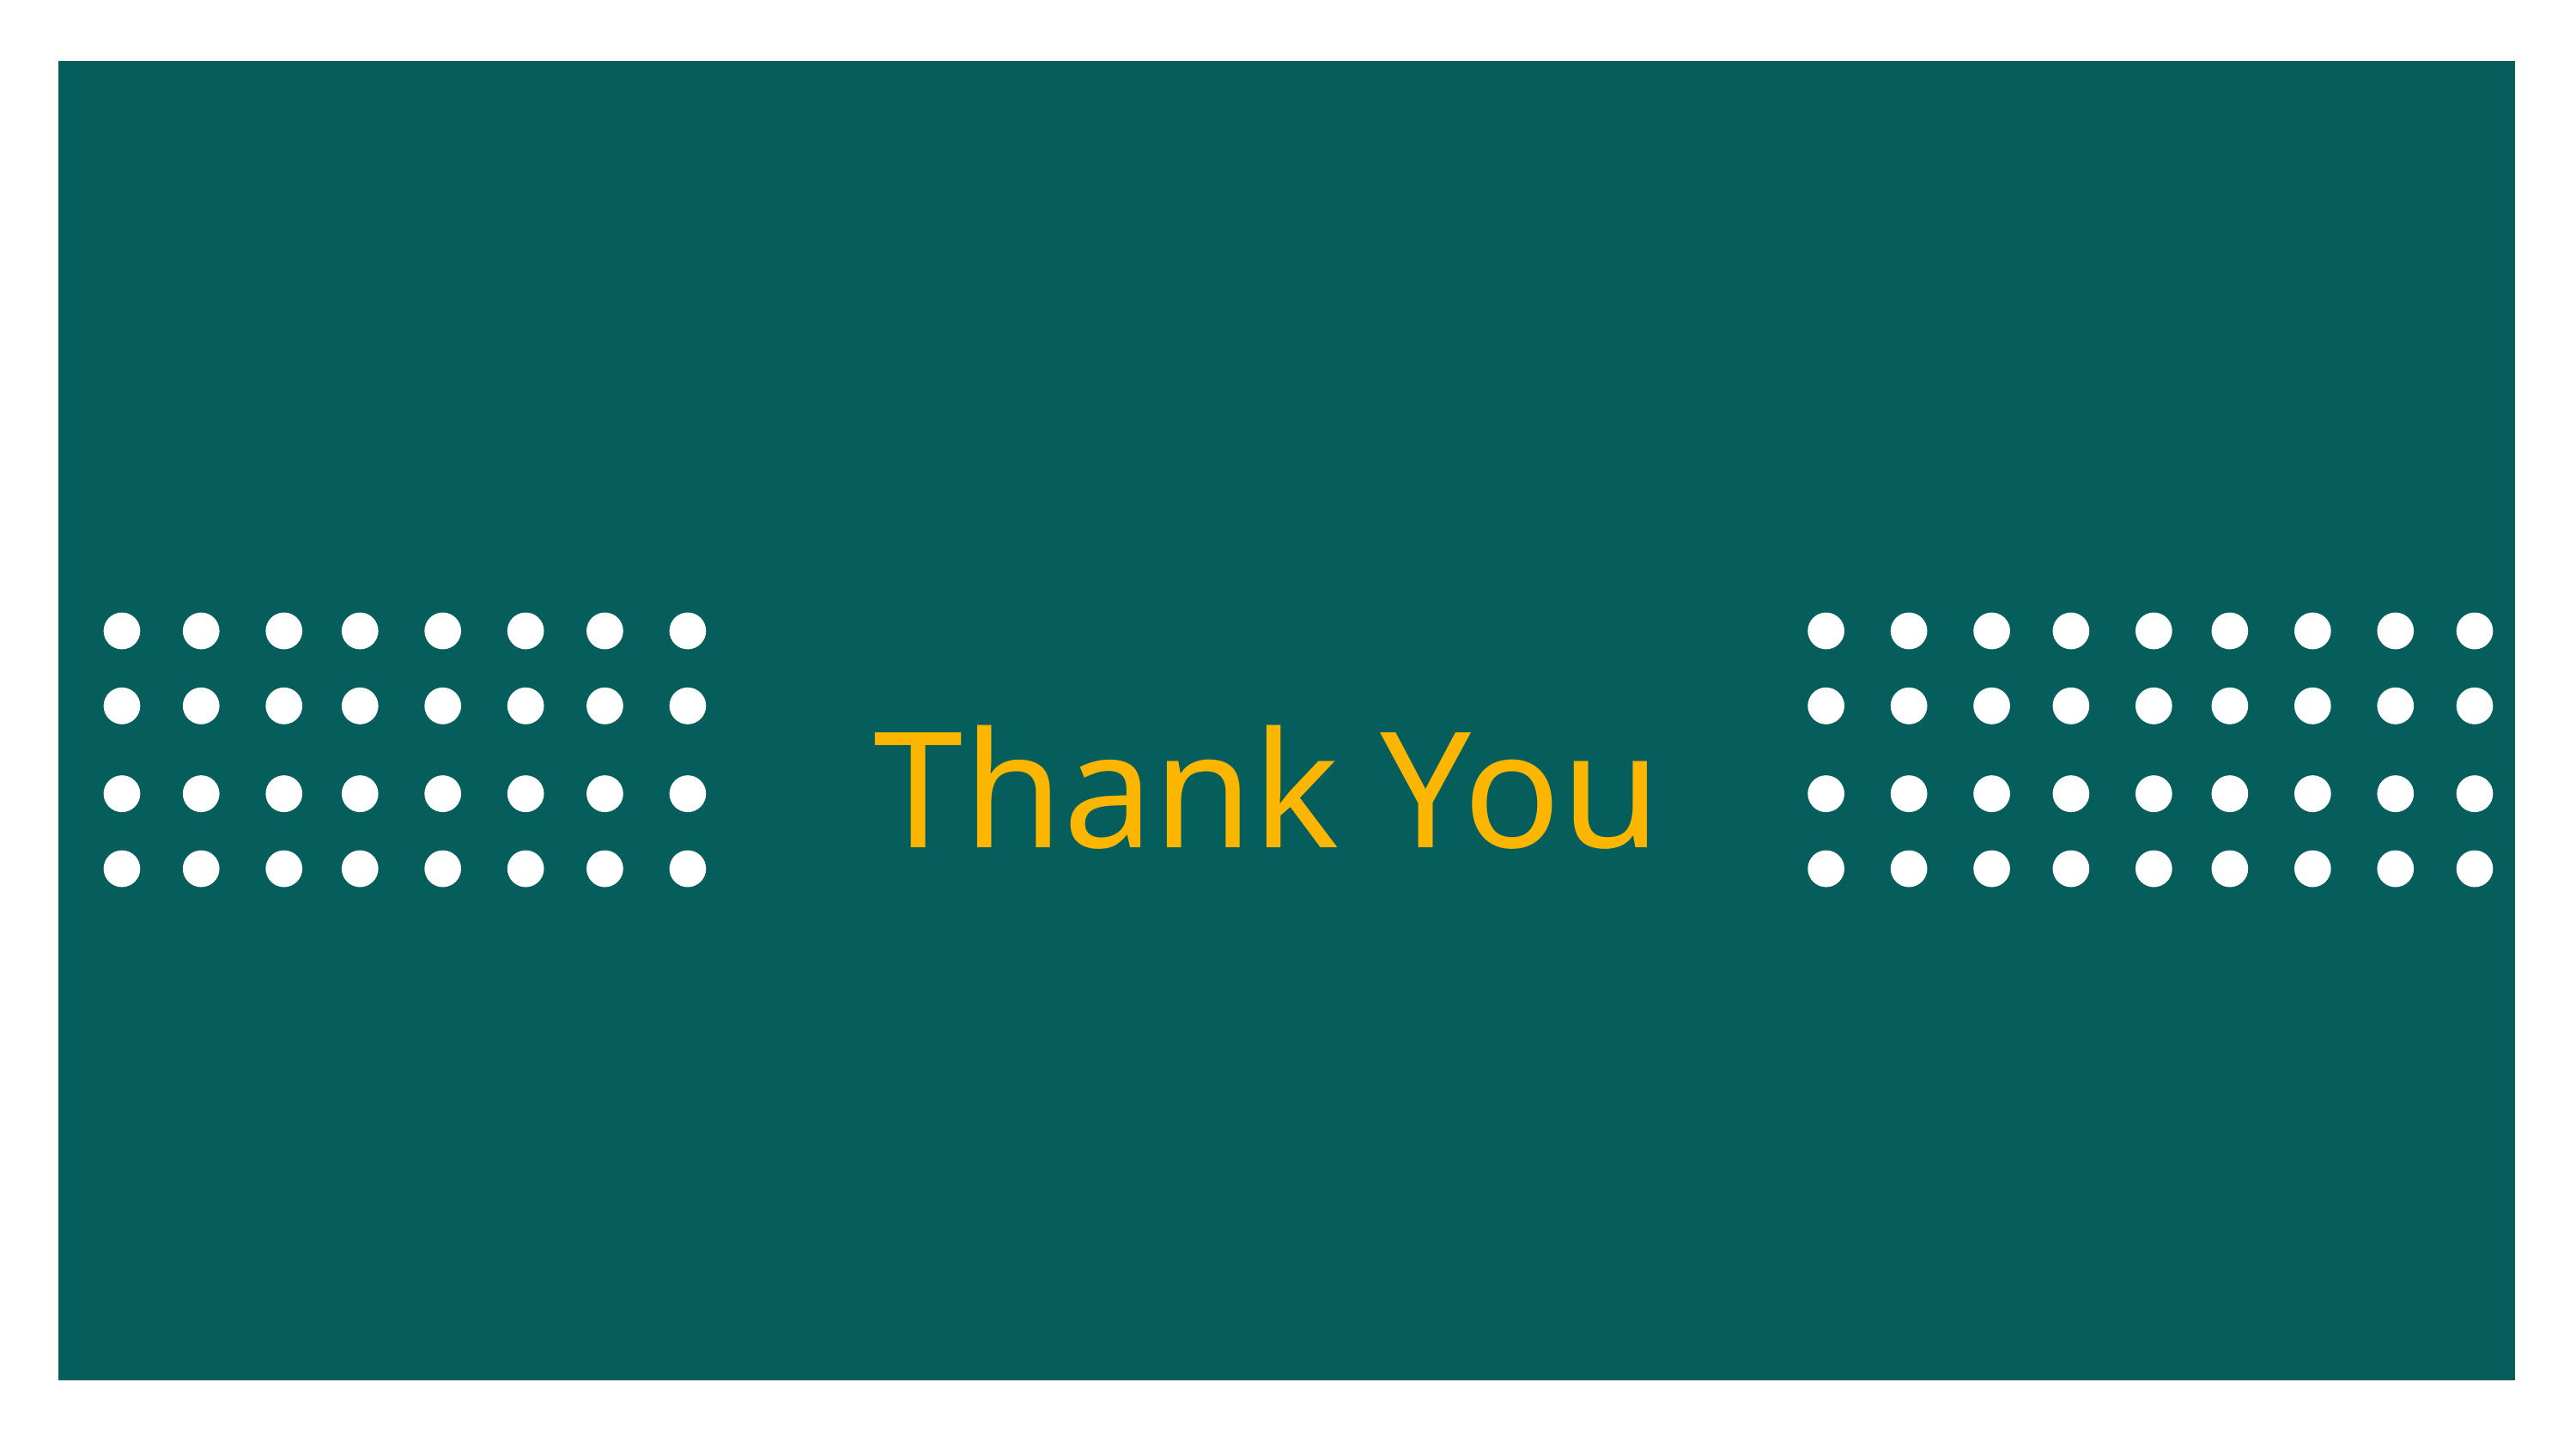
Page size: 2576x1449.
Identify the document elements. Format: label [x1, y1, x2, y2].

text_box [0, 612, 707, 888]
text_box [58, 61, 2515, 1381]
text_box [1807, 612, 2576, 888]
